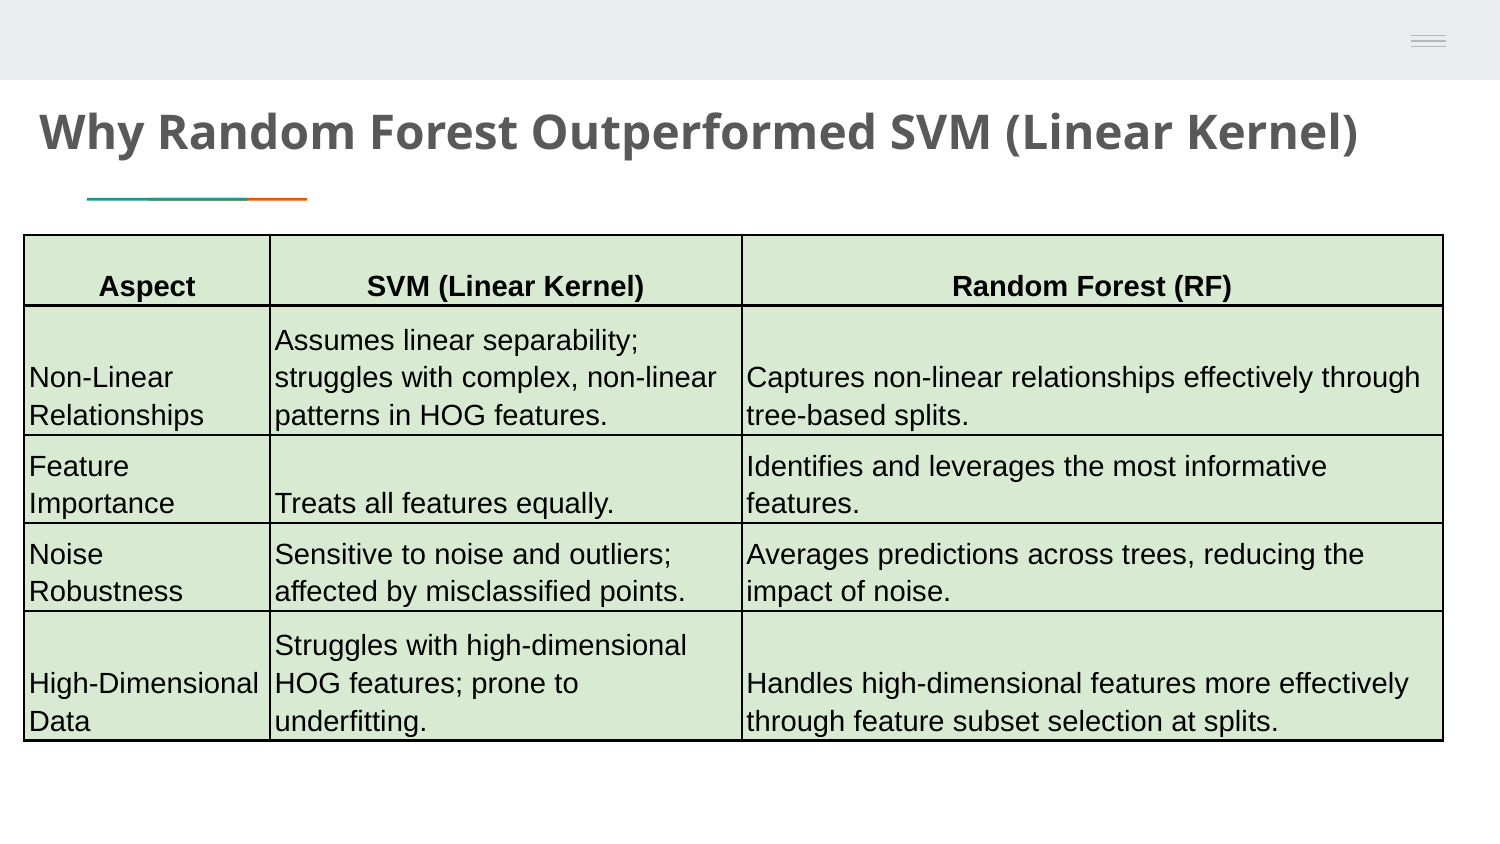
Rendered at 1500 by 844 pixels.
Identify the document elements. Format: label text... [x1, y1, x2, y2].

table_cell High-Dimensional Data [25, 612, 269, 739]
table_cell Struggles with high-dimensional HOG features; prone to underfitting. [271, 612, 741, 739]
table_cell Identifies and leverages the most informative features. [743, 436, 1442, 522]
table_cell Noise Robustness [25, 524, 269, 610]
table_cell Averages predictions across trees, reducing the impact of noise. [743, 524, 1442, 610]
table_header Aspect [25, 236, 269, 304]
table_header SVM (Linear Kernel) [271, 236, 741, 304]
table_cell Captures non-linear relationships effectively through tree-based splits. [743, 307, 1442, 434]
table_cell Feature Importance [25, 436, 269, 522]
title Why Random Forest Outperformed SVM (Linear Kernel) [24, 86, 1381, 188]
table_cell Non-Linear Relationships [25, 307, 269, 434]
table_cell Treats all features equally. [271, 436, 741, 522]
table_cell Sensitive to noise and outliers; affected by misclassified points. [271, 524, 741, 610]
table_cell Handles high-dimensional features more effectively through feature subset selection at splits. [743, 612, 1442, 739]
table_cell Assumes linear separability; struggles with complex, non-linear patterns in HOG features. [271, 307, 741, 434]
table_header Random Forest (RF) [743, 236, 1442, 304]
